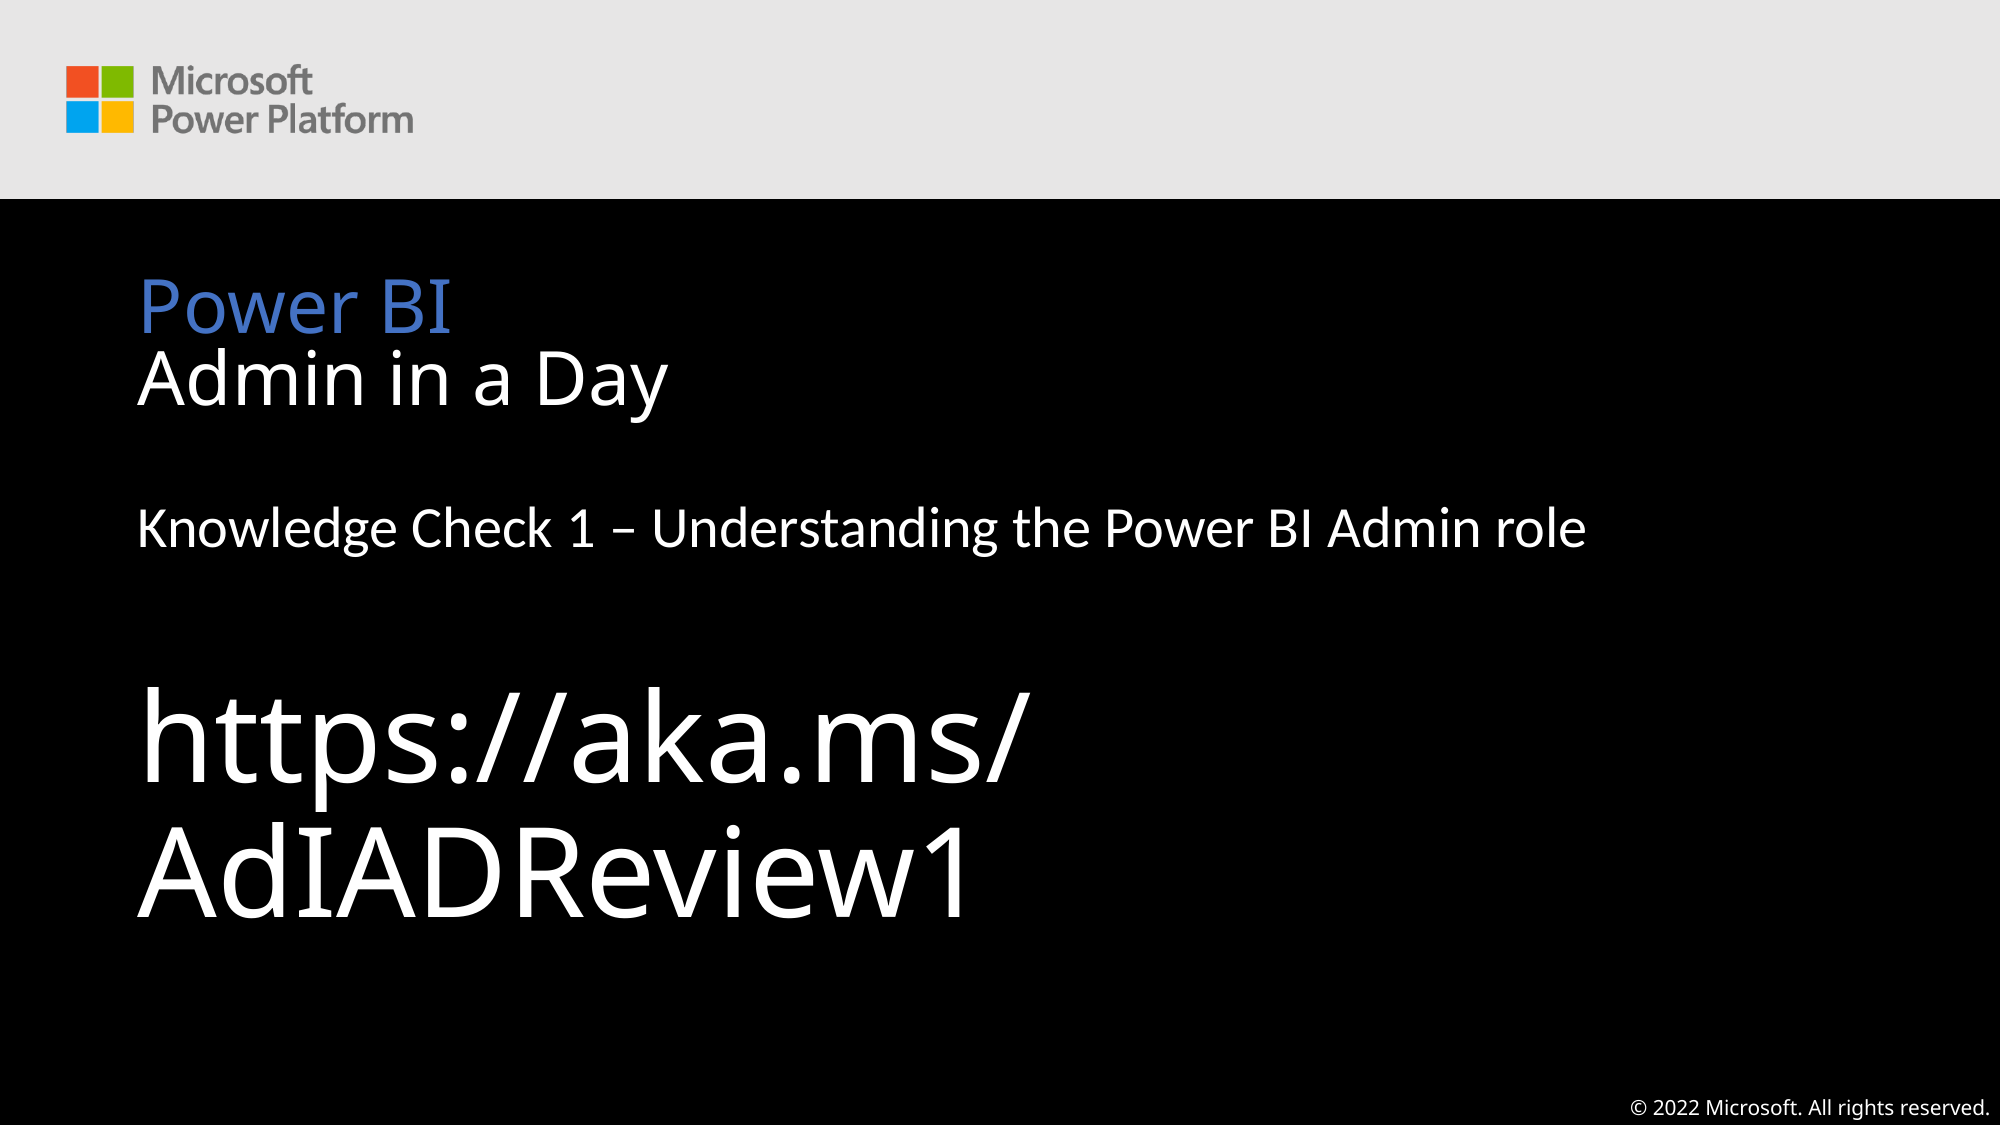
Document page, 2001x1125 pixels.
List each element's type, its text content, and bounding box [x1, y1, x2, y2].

list https://aka.ms/AdIADReview1​ [122, 667, 1714, 1028]
list Knowledge Check 1 – Understanding the Power BI Admin role​ [122, 490, 1895, 576]
picture [0, 0, 480, 199]
text_box © 2022 Microsoft. All rights reserved. [1587, 1088, 2000, 1125]
title Power BI Admin in a Day [122, 268, 1895, 484]
